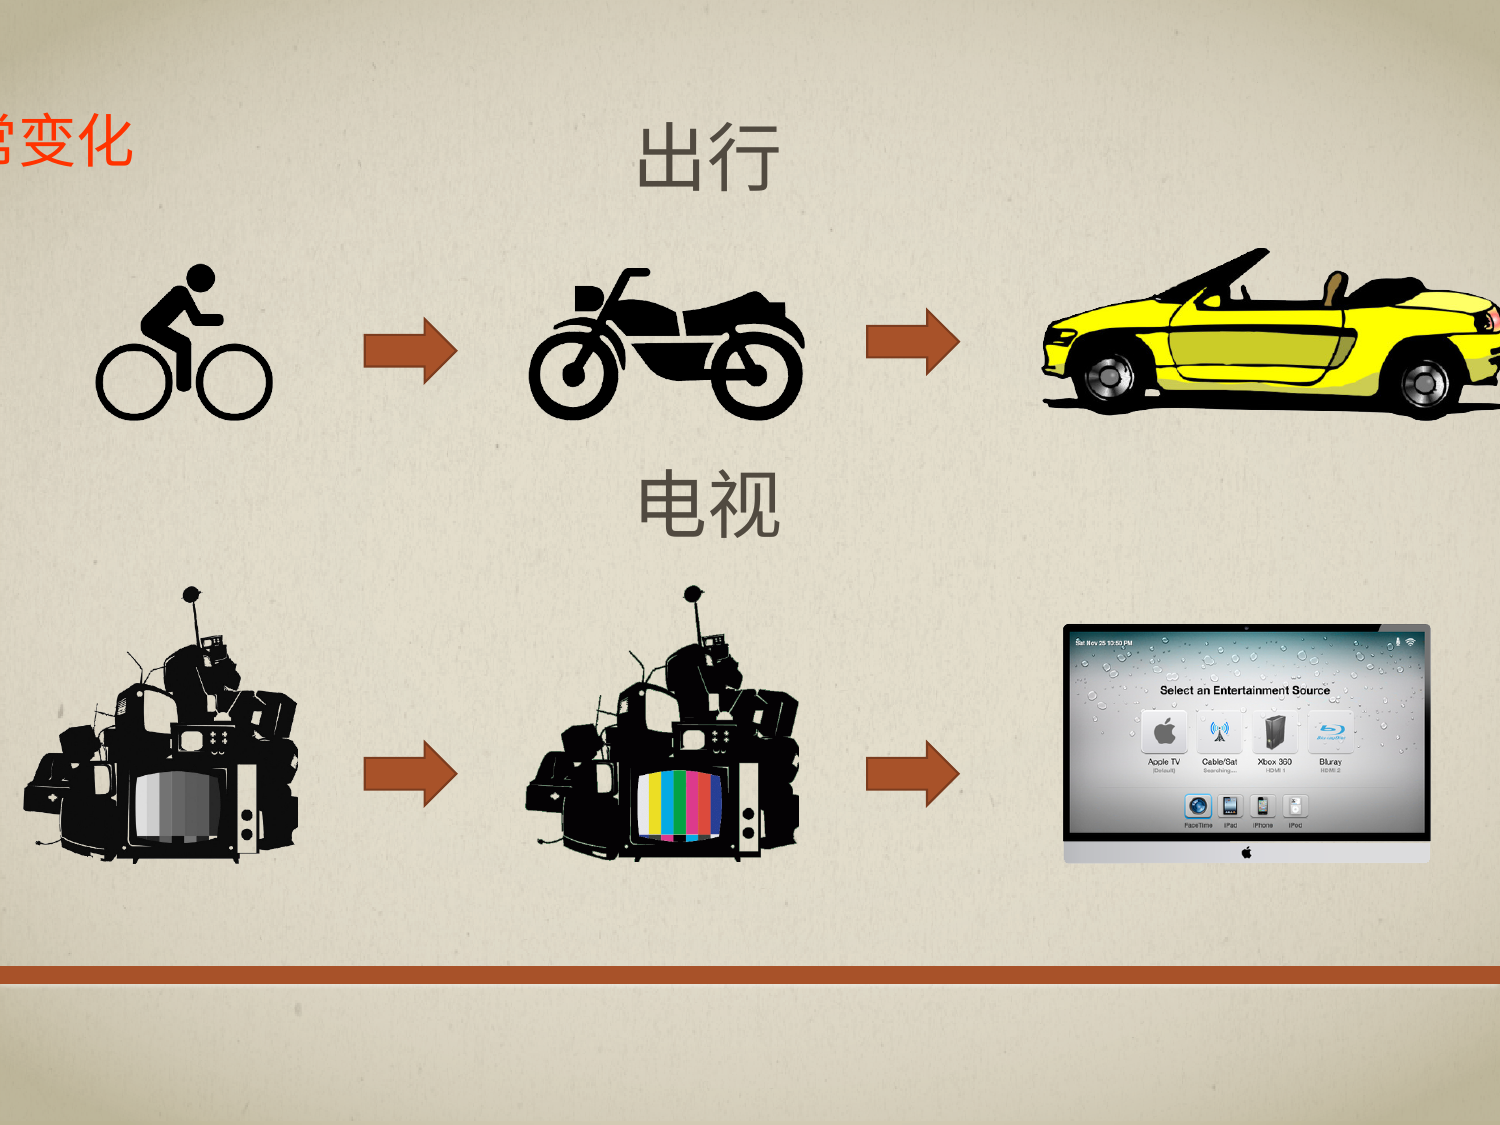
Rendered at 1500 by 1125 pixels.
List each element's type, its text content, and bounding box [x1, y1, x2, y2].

picture [0, 984, 1500, 1125]
text_box 出行 [617, 102, 798, 208]
text_box 电视 [618, 450, 798, 555]
text_box [363, 739, 458, 808]
text_box [866, 739, 961, 808]
text_box [866, 307, 961, 376]
text_box [363, 316, 458, 385]
picture [0, 0, 1500, 966]
text_box 日常变化 [0, 96, 150, 182]
